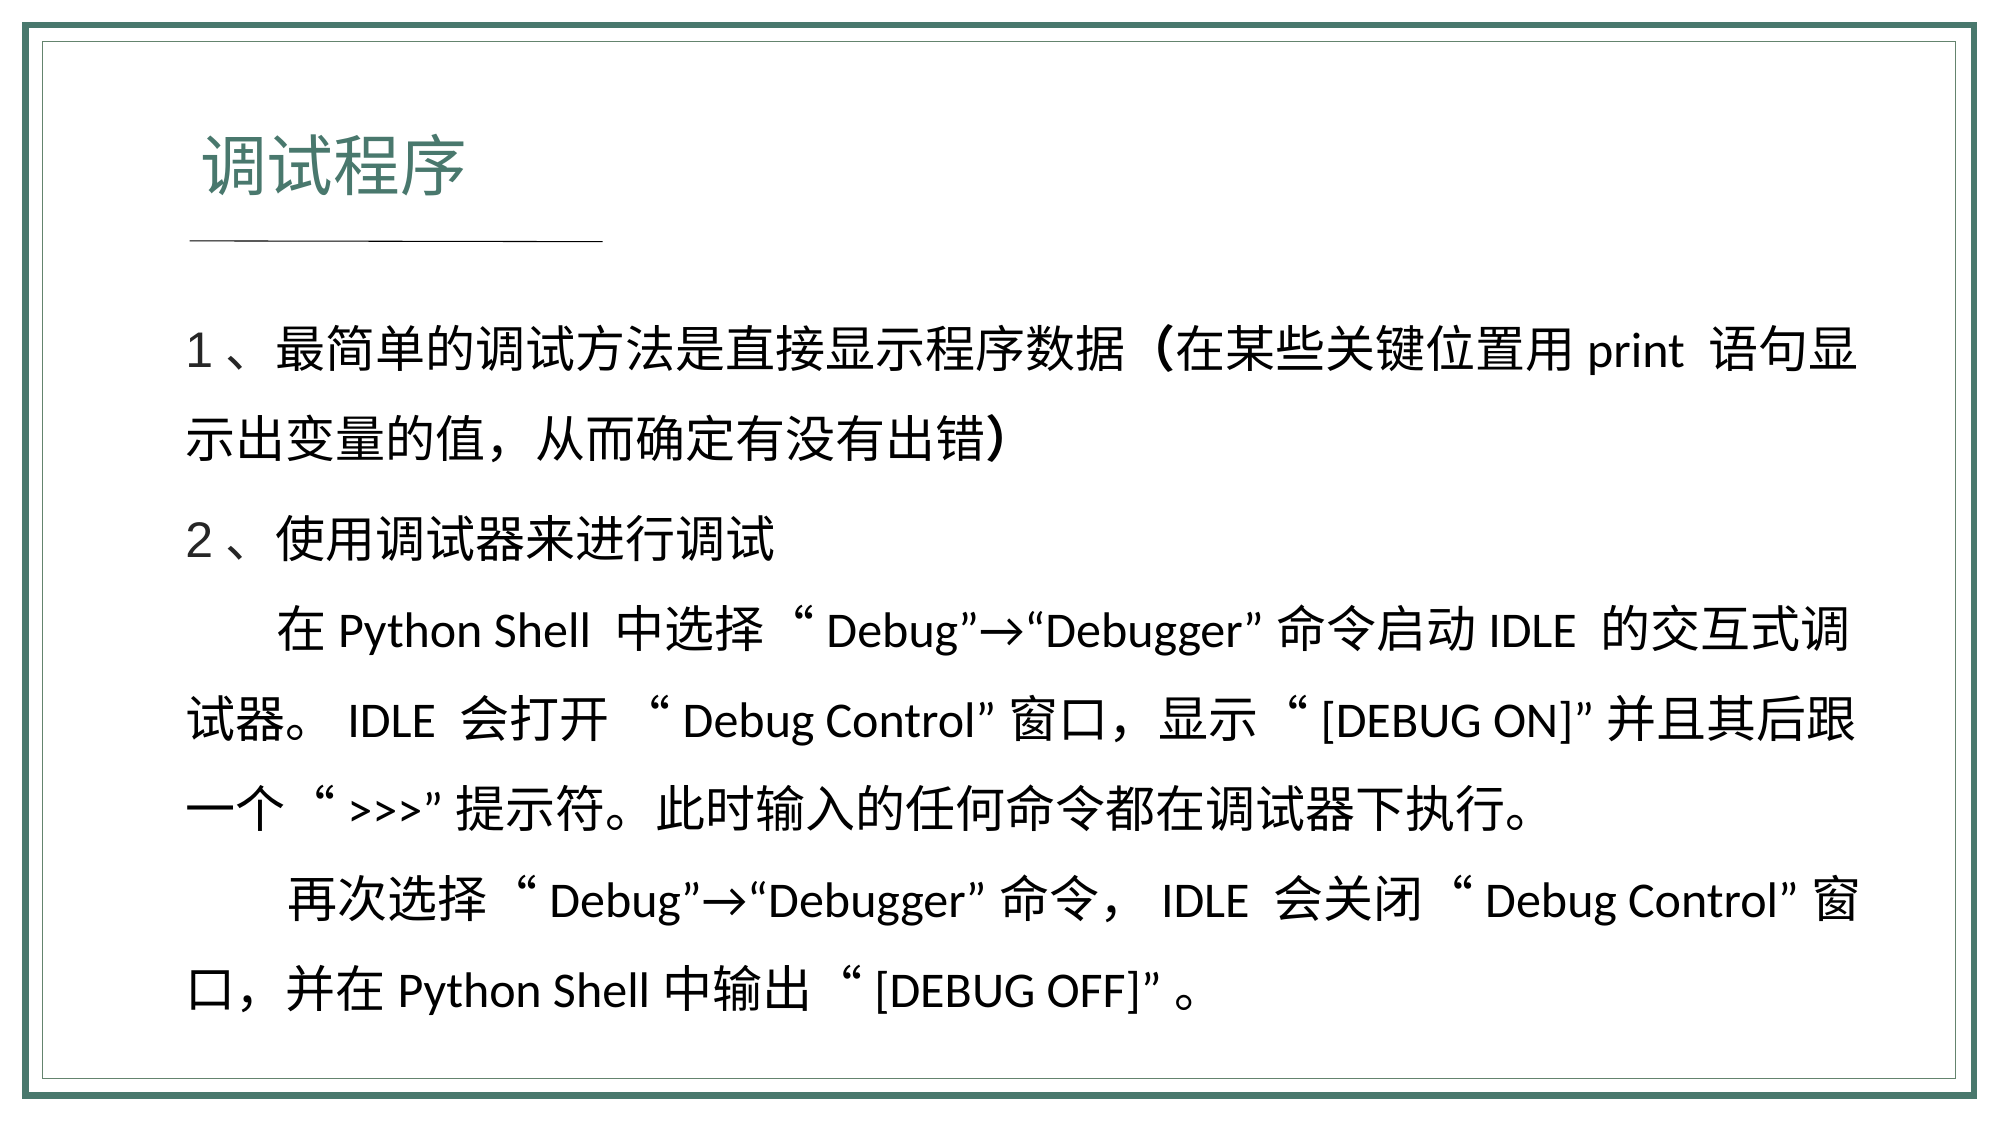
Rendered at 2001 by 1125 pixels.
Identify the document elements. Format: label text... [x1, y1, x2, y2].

text_box 1、最简单的调试方法是直接显示程序数据（在某些关键位置用print 语句显示出变量的值，从而确定有没有出错） 2、使用调试器来进行调试 在Python Shell 中选择“Debug”→“Debugger”命令启动IDLE 的交互式调试器。IDLE 会打开 “Debug Control”窗口，显示“[DEBUG ON]”并且其后跟一个“>>>”提示符。此时输入的任何命令都在调试器下执行。 再次选择“Debug”→“Debugger”命令，IDLE 会关闭“Debug Control”窗口，并在Python Shell中输出“[DEBUG OFF]”。 [185, 287, 1865, 1018]
text_box 调试程序 [185, 116, 603, 211]
text_box [25, 24, 1975, 1097]
text_box [42, 41, 1956, 1080]
